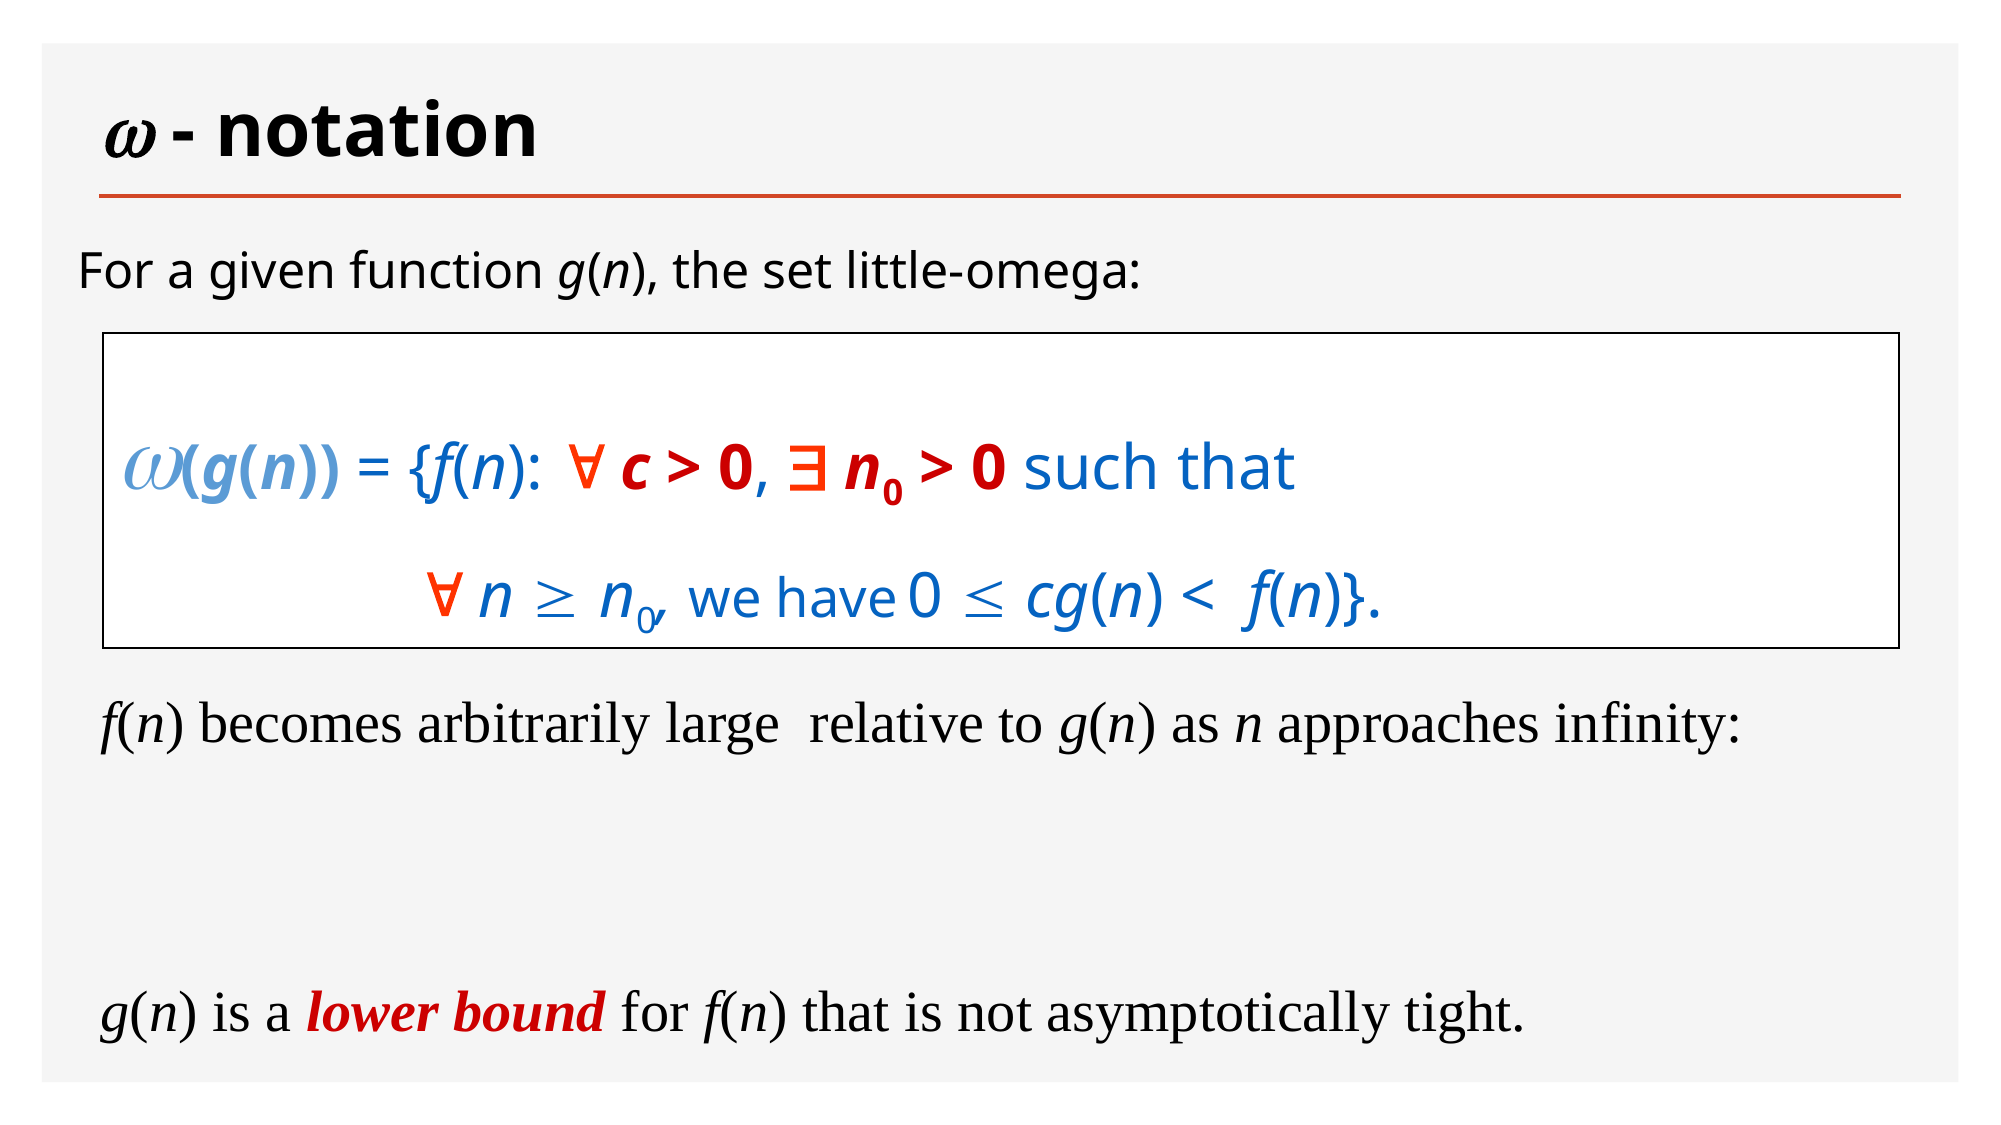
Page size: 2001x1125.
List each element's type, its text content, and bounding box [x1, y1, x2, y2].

title w - notation [85, 43, 1214, 179]
text_box For a given function g(n), the set little-omega: [62, 230, 1158, 306]
text_box [329, 139, 360, 200]
text_box w(g(n)) = {f(n):  c > 0,  n0 > 0 such that  n  n0, we have 0  cg(n) < f(n)}. [102, 333, 1900, 648]
